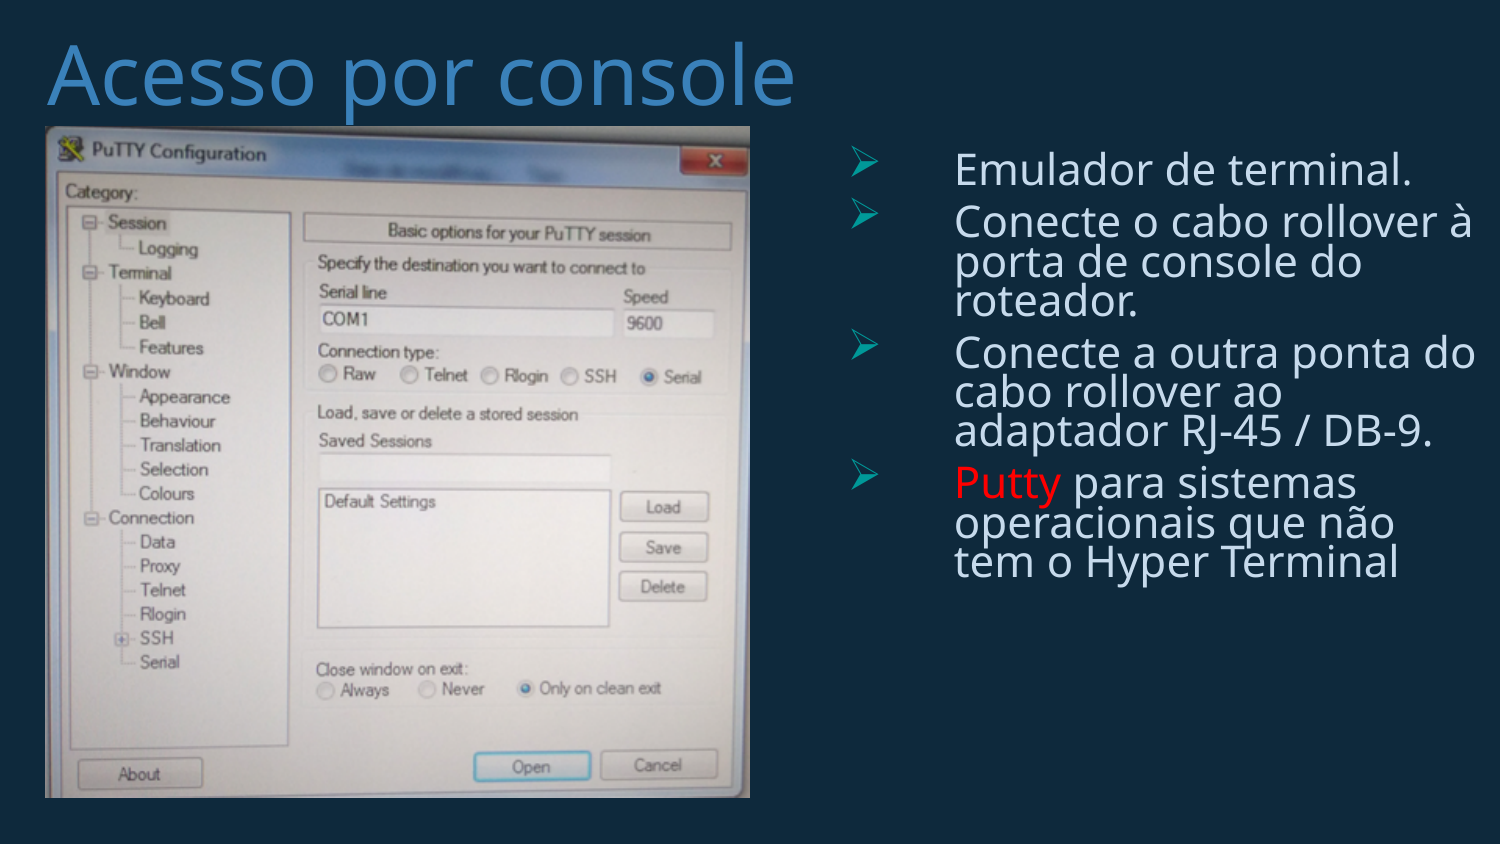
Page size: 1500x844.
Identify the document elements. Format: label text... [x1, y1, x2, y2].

title Acesso por console [32, 0, 1462, 137]
list Emulador de terminal. Conecte o cabo rollover à porta de console do roteador. Conecte a outra ponta do cabo rollover ao adaptador RJ-45 / DB-9. Putty para sistemas operacionais que não tem o Hyper Terminal [832, 139, 1500, 839]
picture [45, 126, 751, 798]
